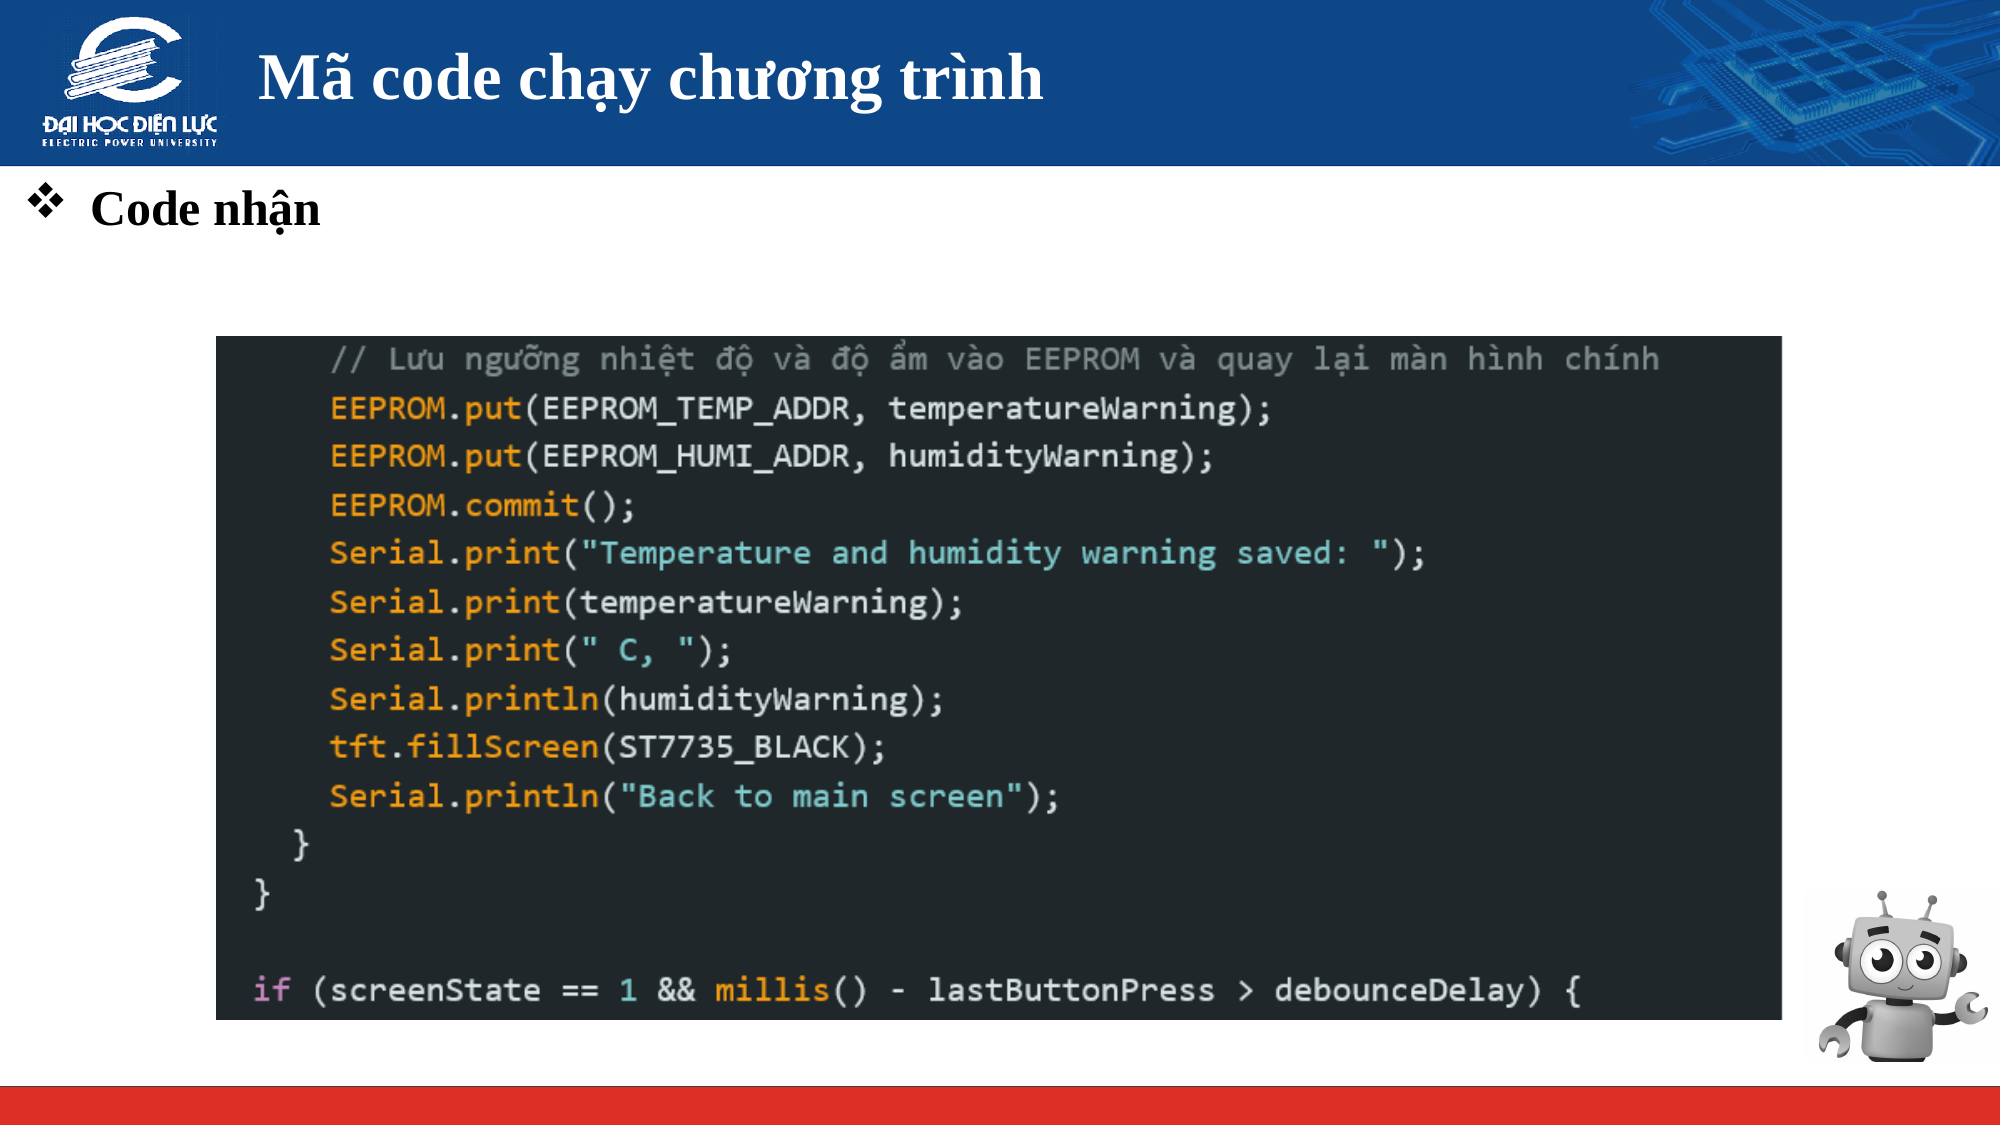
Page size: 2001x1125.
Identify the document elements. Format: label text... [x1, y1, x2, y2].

picture [216, 335, 1784, 1020]
list Code nhận [0, 174, 2000, 1075]
title Mã code chạy chương trình [243, 22, 1636, 134]
picture [0, 0, 2000, 174]
picture [0, 1075, 2000, 1125]
